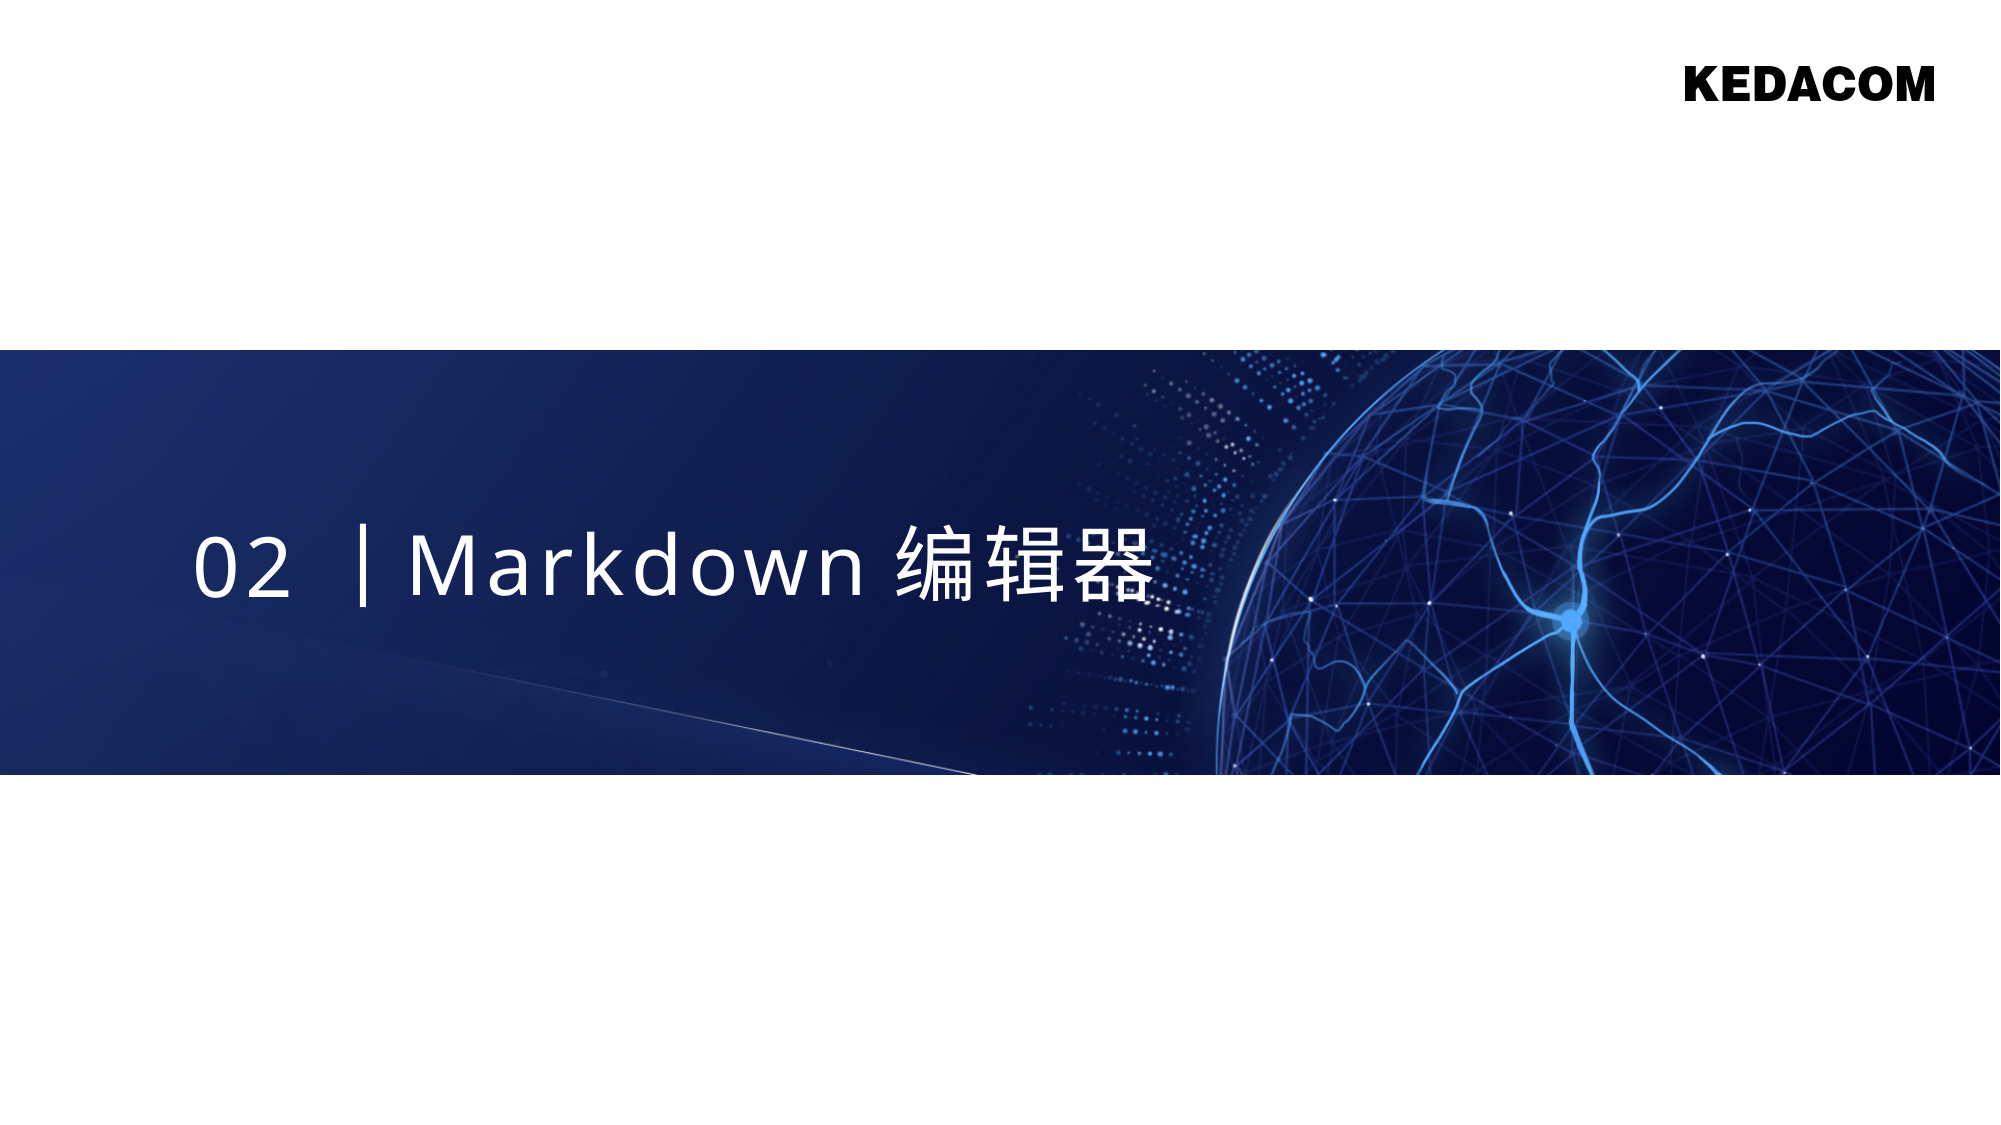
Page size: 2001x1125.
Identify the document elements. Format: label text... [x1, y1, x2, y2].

picture [1685, 66, 1934, 101]
list | [326, 472, 369, 635]
list 02 [153, 482, 309, 645]
list Markdown编辑器 [390, 481, 1248, 644]
picture [0, 350, 2000, 775]
